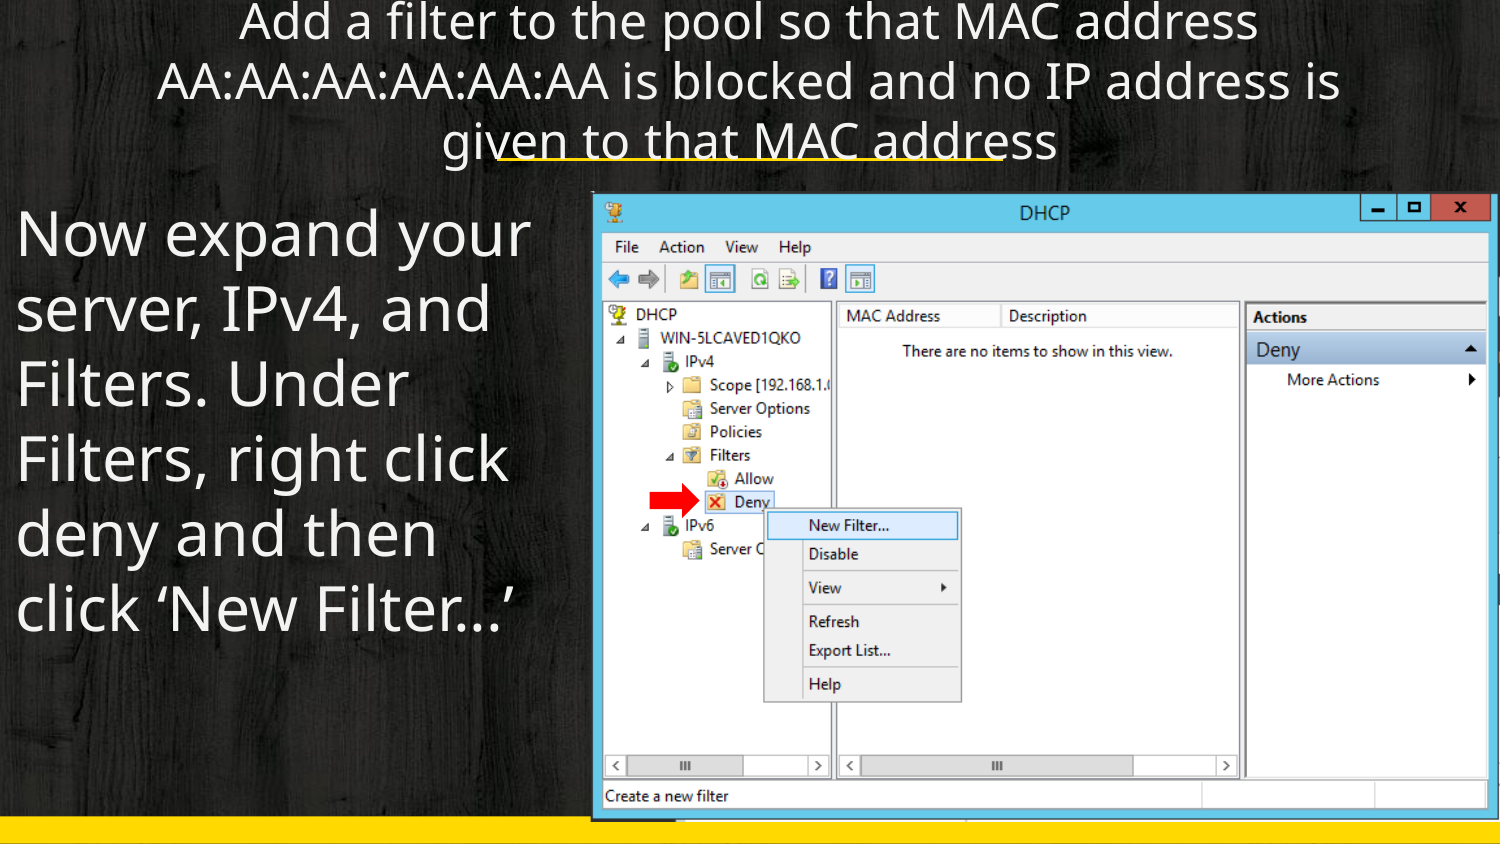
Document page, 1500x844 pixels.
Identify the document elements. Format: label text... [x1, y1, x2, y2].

list Now expand your server, IPv4, and Filters. Under Filters, right click deny and then click ‘New Filter...’ [0, 179, 556, 792]
title Add a filter to the pool so that MAC address AA:AA:AA:AA:AA:AA is blocked and no IP address is given to that MAC address [75, 0, 1425, 160]
picture [0, 0, 1500, 823]
